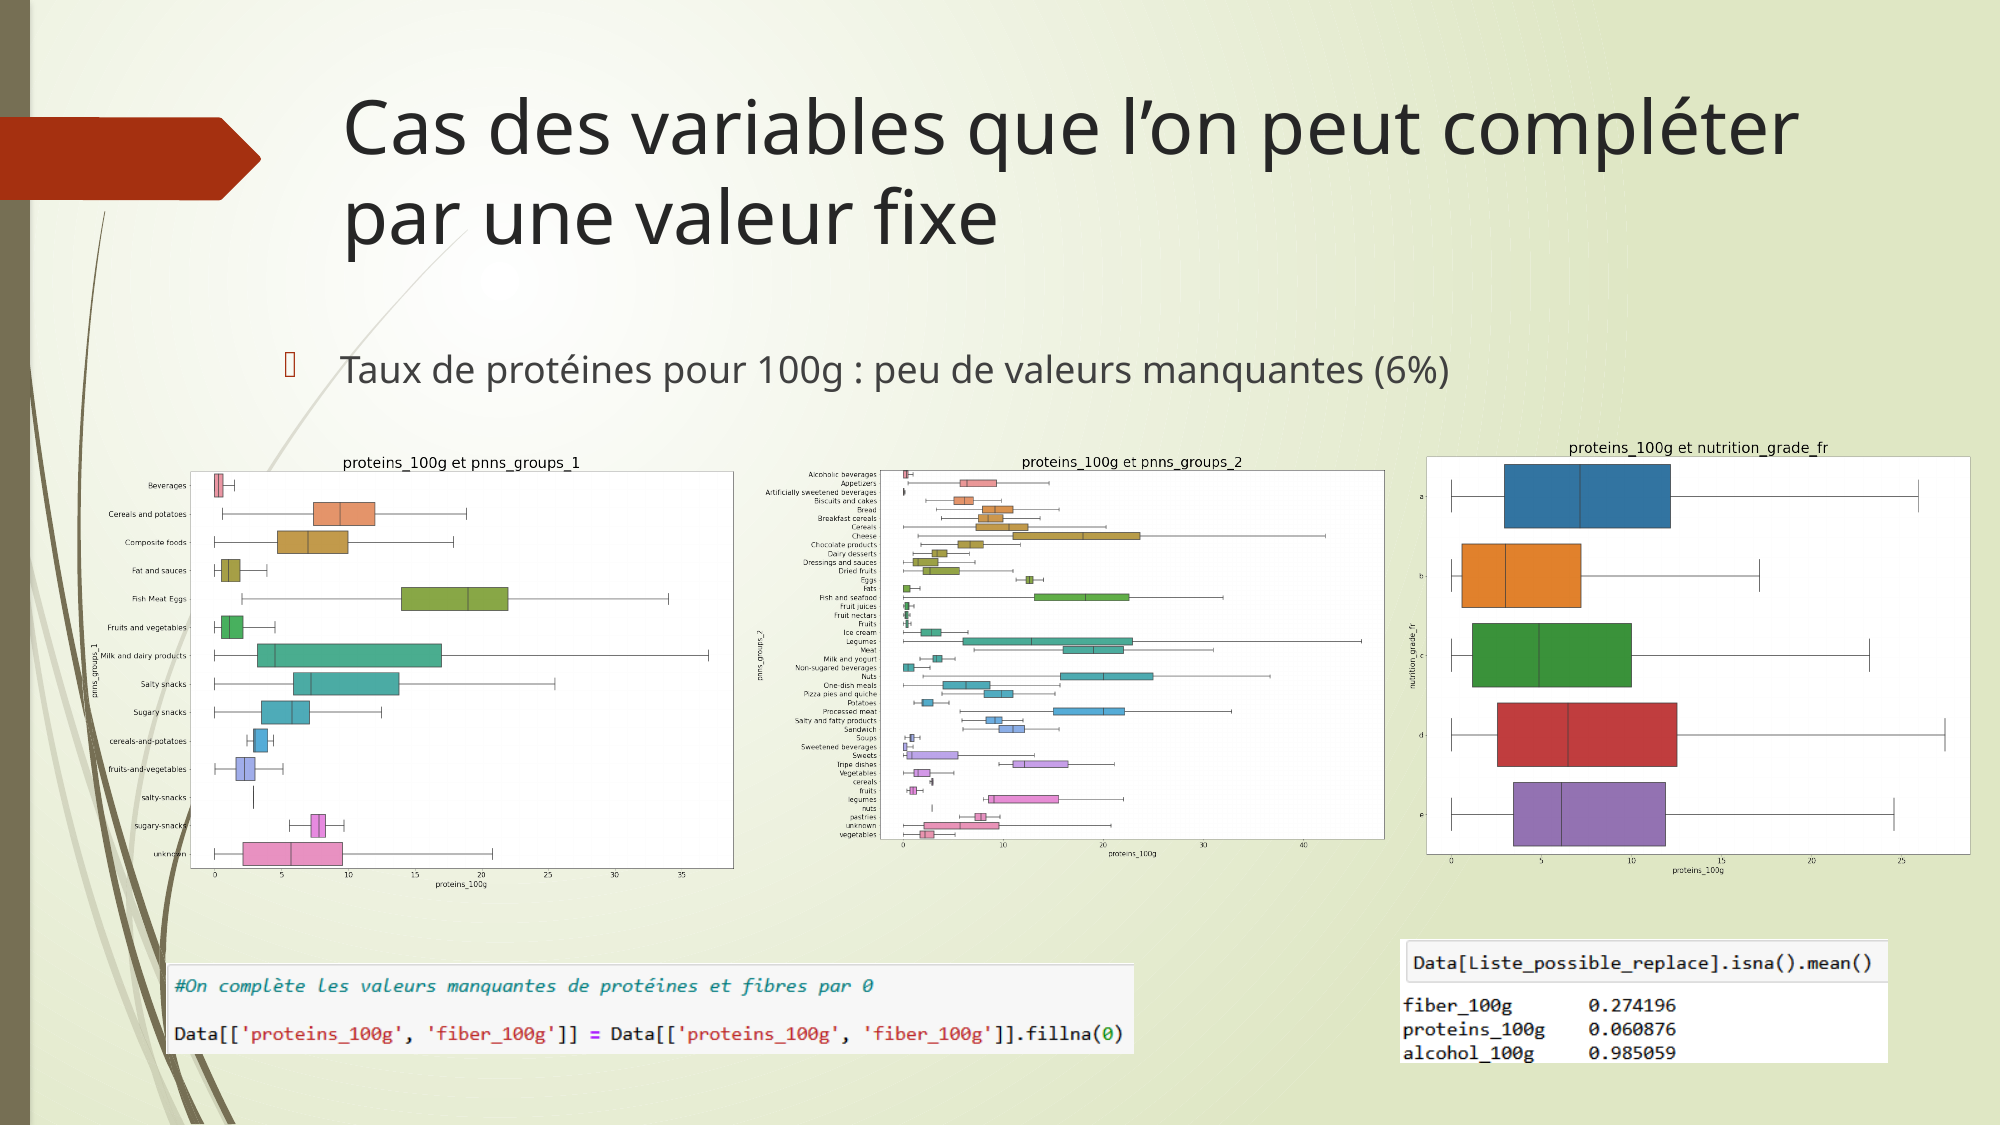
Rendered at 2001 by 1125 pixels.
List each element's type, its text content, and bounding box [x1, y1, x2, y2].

picture [86, 452, 736, 892]
picture [166, 962, 1134, 1054]
picture [1405, 438, 1973, 878]
list Taux de protéines pour 100g : peu de valeurs manquantes (6%) [268, 338, 1732, 959]
picture [753, 452, 1388, 861]
picture [1400, 939, 1888, 1064]
title Cas des variables que l’on peut compléter par une valeur fixe [327, 71, 1888, 282]
